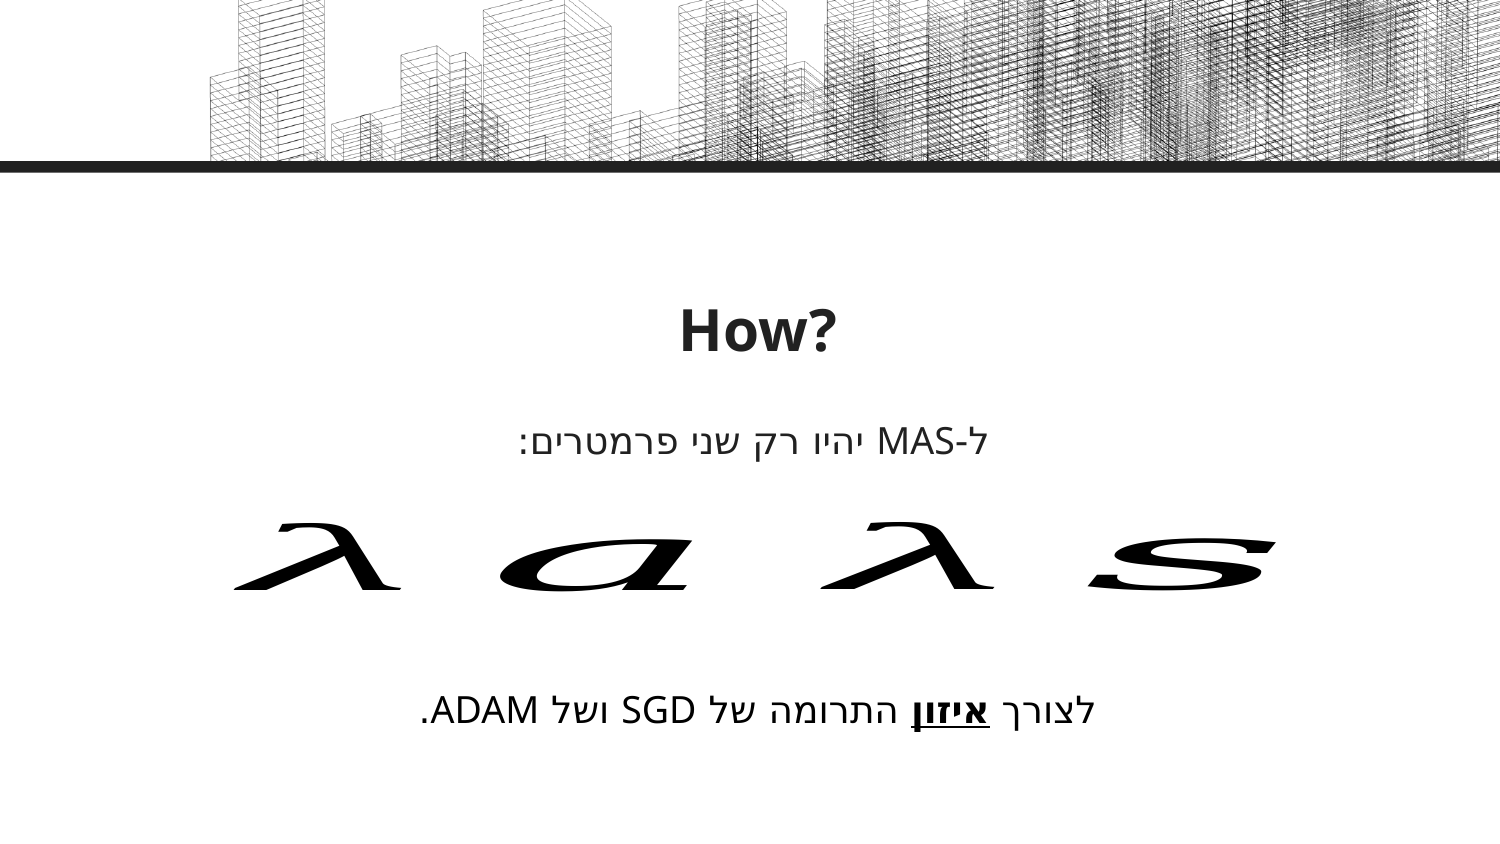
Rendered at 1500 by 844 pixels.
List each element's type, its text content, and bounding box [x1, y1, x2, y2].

list ל-MAS יהיו רק שני פרמטרים: [315, 395, 1200, 479]
title How? [316, 211, 1200, 379]
text_box לצורך איזון התרומה של SGD ושל ADAM. [316, 608, 1200, 739]
text_box [161, 481, 651, 533]
picture [0, 0, 1500, 161]
